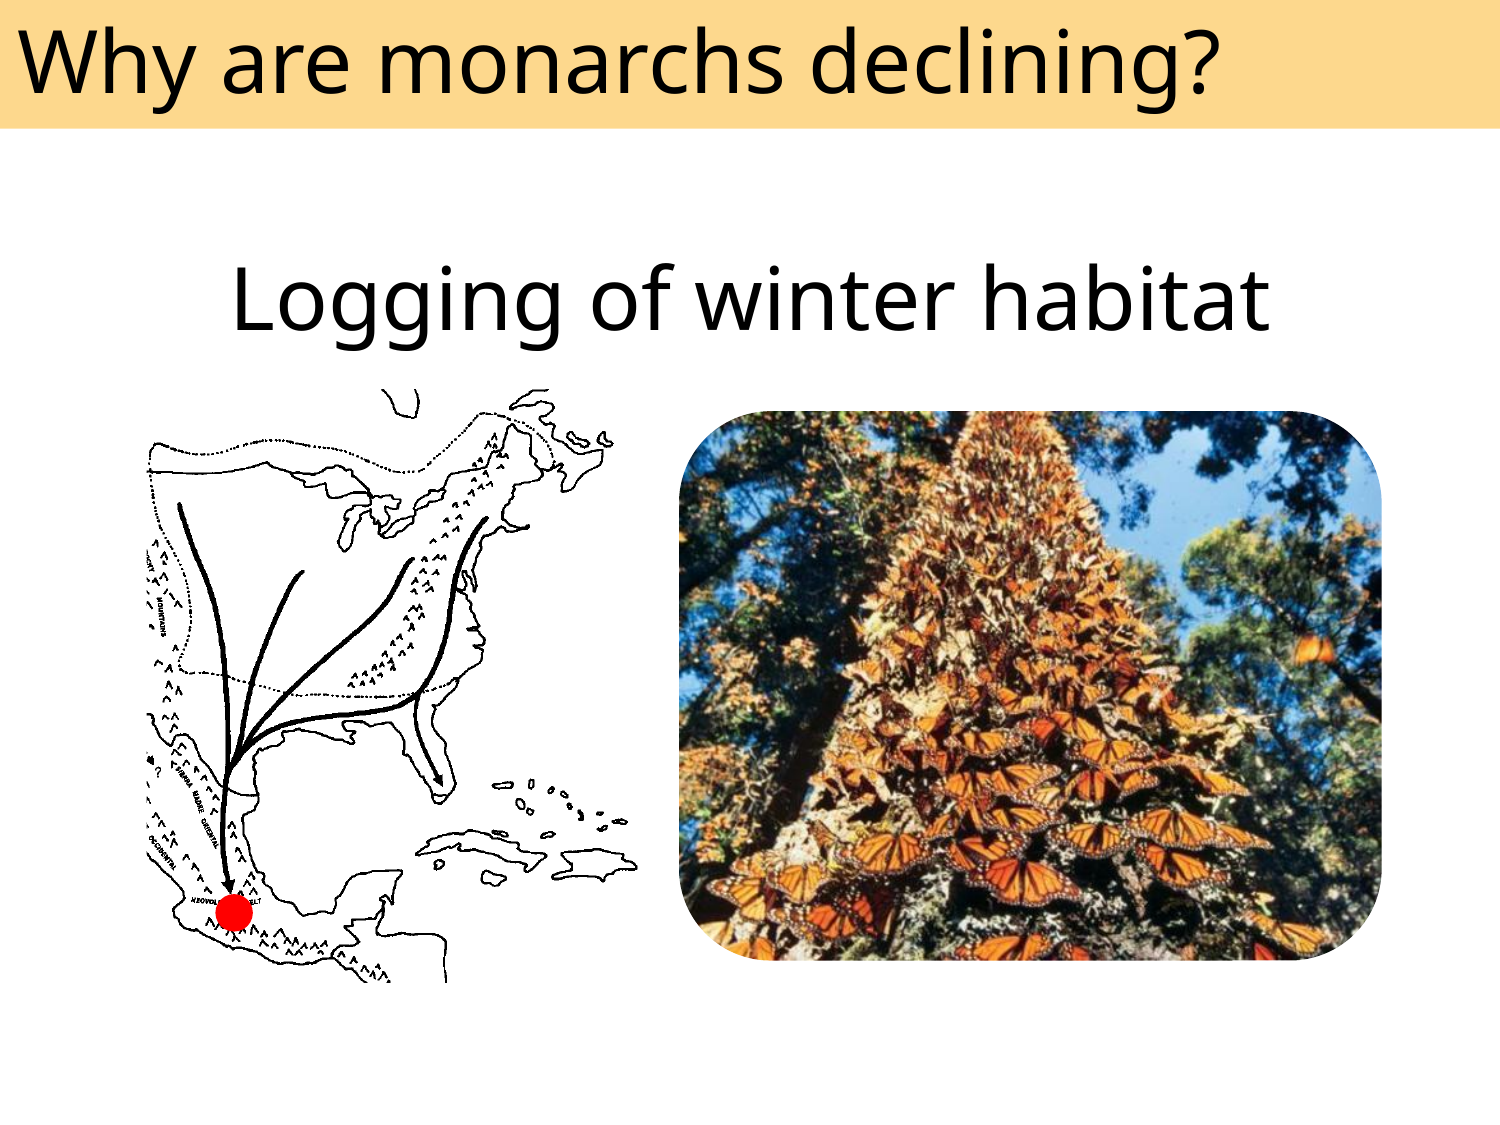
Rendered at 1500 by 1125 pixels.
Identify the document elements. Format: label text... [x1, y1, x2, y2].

picture [146, 389, 642, 983]
text_box [0, 0, 1500, 131]
picture [678, 410, 1382, 961]
text_box Logging of winter habitat [72, 235, 1427, 356]
text_box Why are monarchs declining? [2, 0, 1357, 119]
